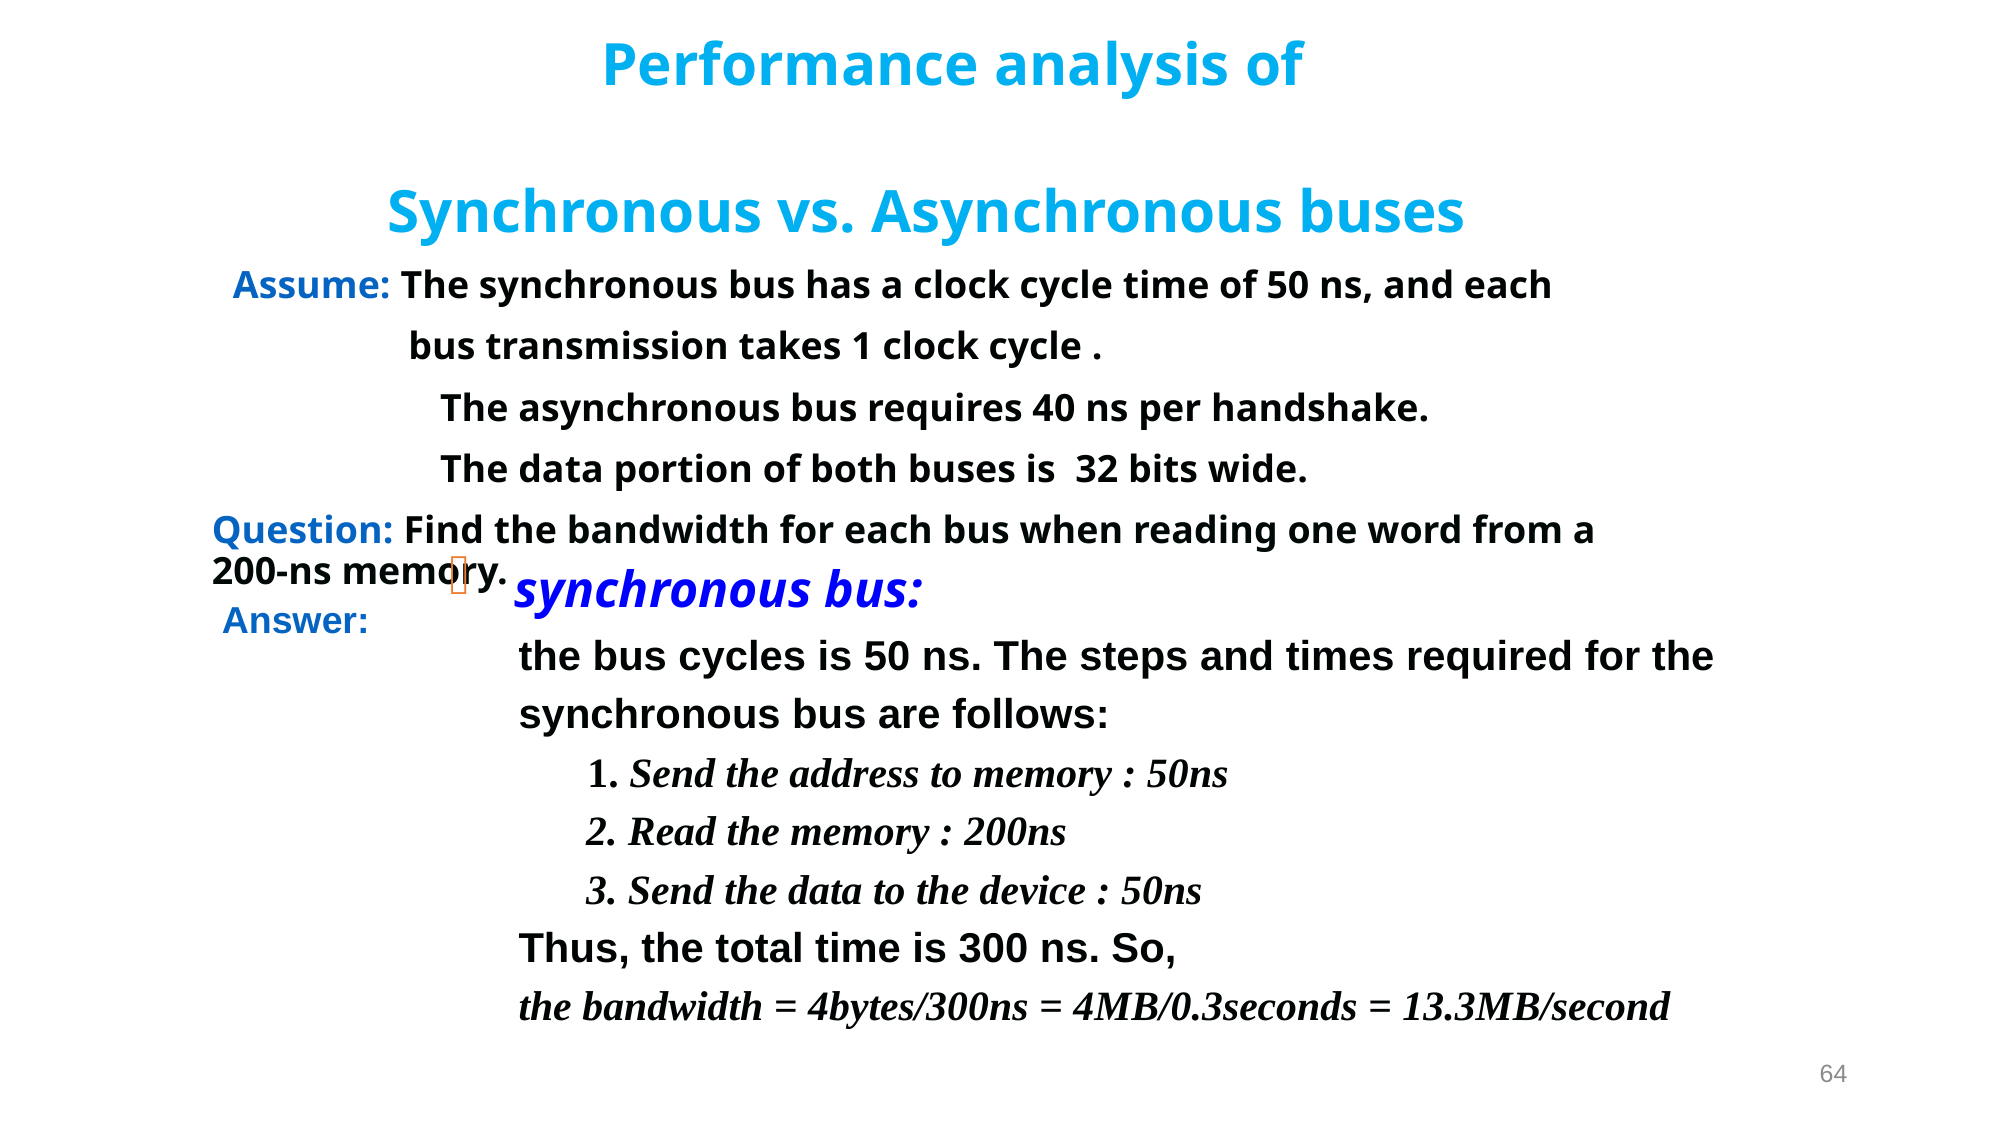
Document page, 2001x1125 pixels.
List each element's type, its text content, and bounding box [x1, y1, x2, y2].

text_box Answer: [207, 588, 385, 648]
slide_number 64 [1412, 1042, 1863, 1103]
list Performance analysis of Synchronous vs. Asynchronous buses Assume: The synchronous bus has a clock cycle time of 50 ns, and each bus transmission takes 1 clock cycle . The asynchronous bus requires 40 ns per handshake. The data portion of both buses is 32 bits wide. Question: Find the bandwidth for each bus when reading one word from a 200-ns memory. [159, 28, 1841, 584]
text_box synchronous bus: the bus cycles is 50 ns. The steps and times required for the synchronous bus are follows: 1. Send the address to memory : 50ns 2. Read the memory : 200ns 3. Send the data to the device : 50ns Thus, the total time is 300 ns. So, the bandwidth = 4bytes/300ns = 4MB/0.3seconds = 13.3MB/second [359, 533, 1841, 1073]
